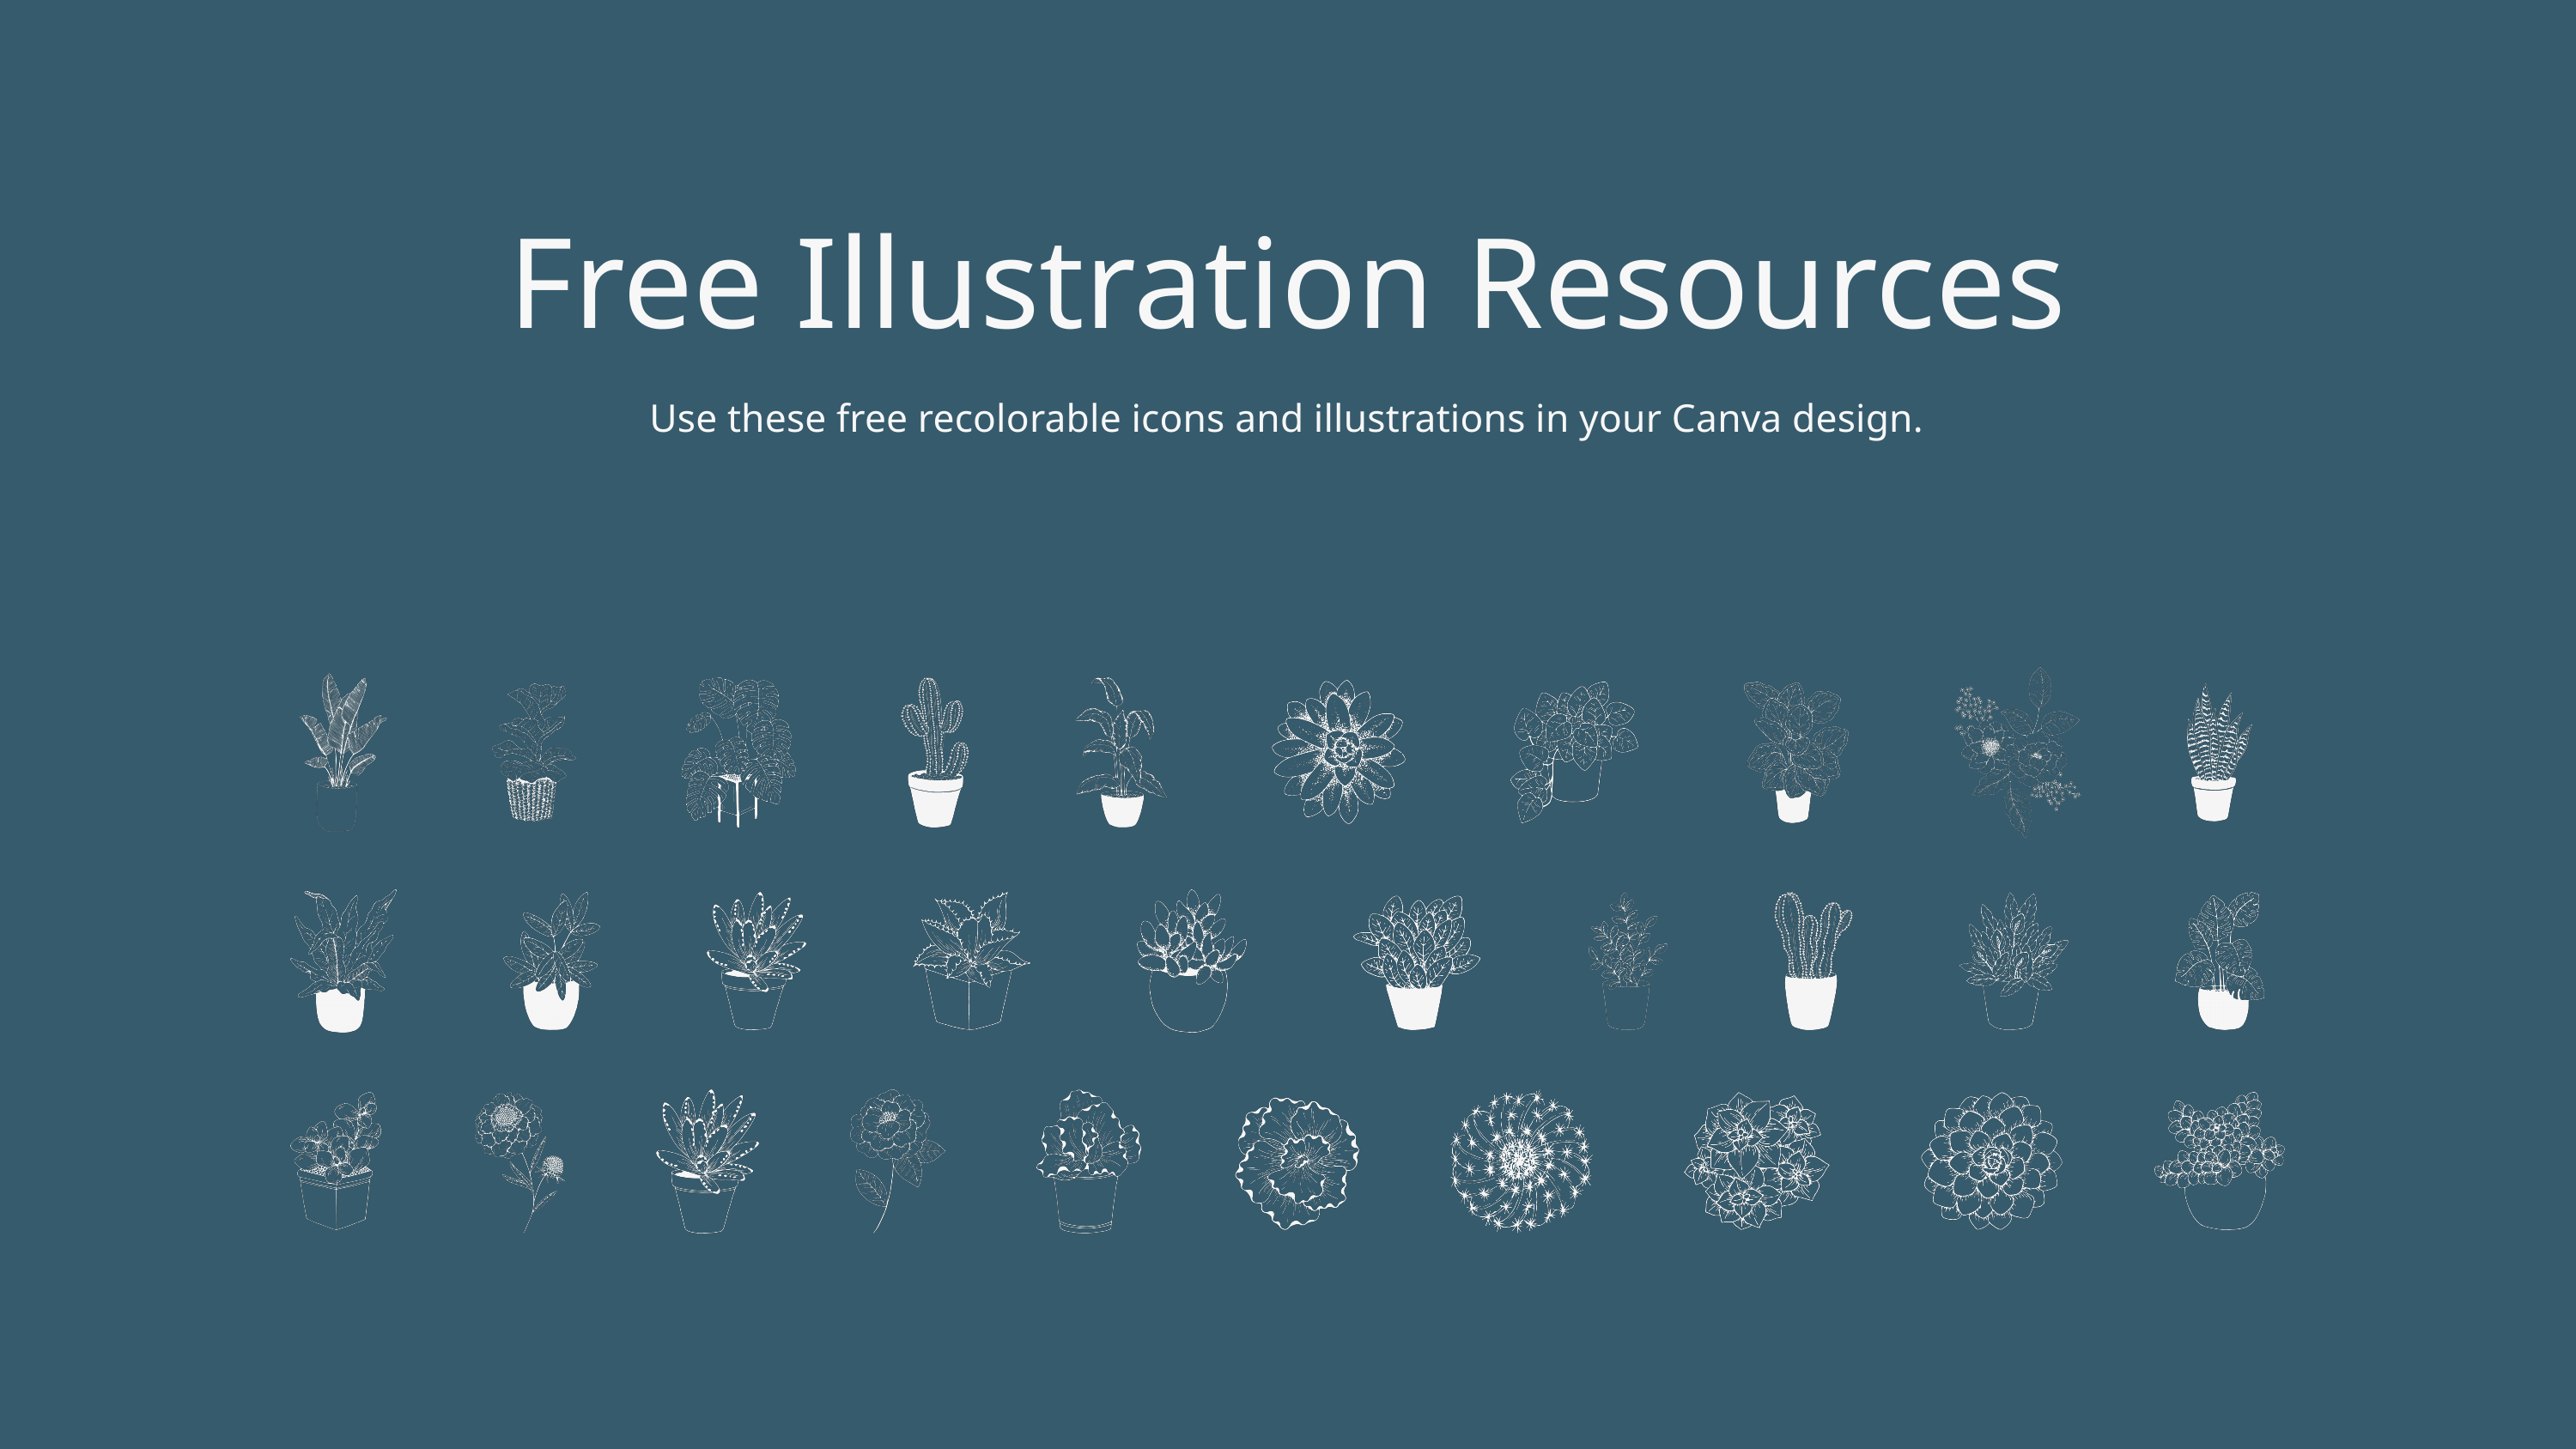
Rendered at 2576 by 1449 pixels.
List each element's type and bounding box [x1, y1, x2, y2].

picture [1074, 676, 1167, 828]
picture [1921, 1092, 2063, 1231]
picture [1353, 892, 1481, 1031]
picture [2175, 892, 2264, 1031]
picture [1953, 667, 2082, 838]
picture [1743, 682, 1849, 823]
picture [1510, 682, 1638, 823]
picture [472, 1089, 565, 1234]
picture [2187, 682, 2252, 822]
picture [656, 1089, 760, 1234]
picture [1137, 888, 1247, 1034]
picture [1036, 1089, 1141, 1234]
picture [492, 682, 576, 822]
picture [850, 1089, 945, 1234]
picture [1589, 892, 1668, 1031]
picture [1684, 1092, 1830, 1231]
picture [681, 676, 796, 828]
picture [300, 673, 387, 832]
picture [1272, 680, 1406, 824]
picture [1959, 892, 2069, 1031]
picture [290, 1092, 381, 1231]
picture [503, 892, 600, 1031]
picture [290, 888, 397, 1034]
picture [2154, 1092, 2286, 1231]
picture [707, 892, 806, 1031]
picture [1232, 1092, 1359, 1231]
picture [1774, 892, 1853, 1031]
picture [901, 676, 969, 828]
picture [1450, 1089, 1593, 1234]
text_box [434, 209, 2142, 435]
picture [913, 892, 1030, 1031]
